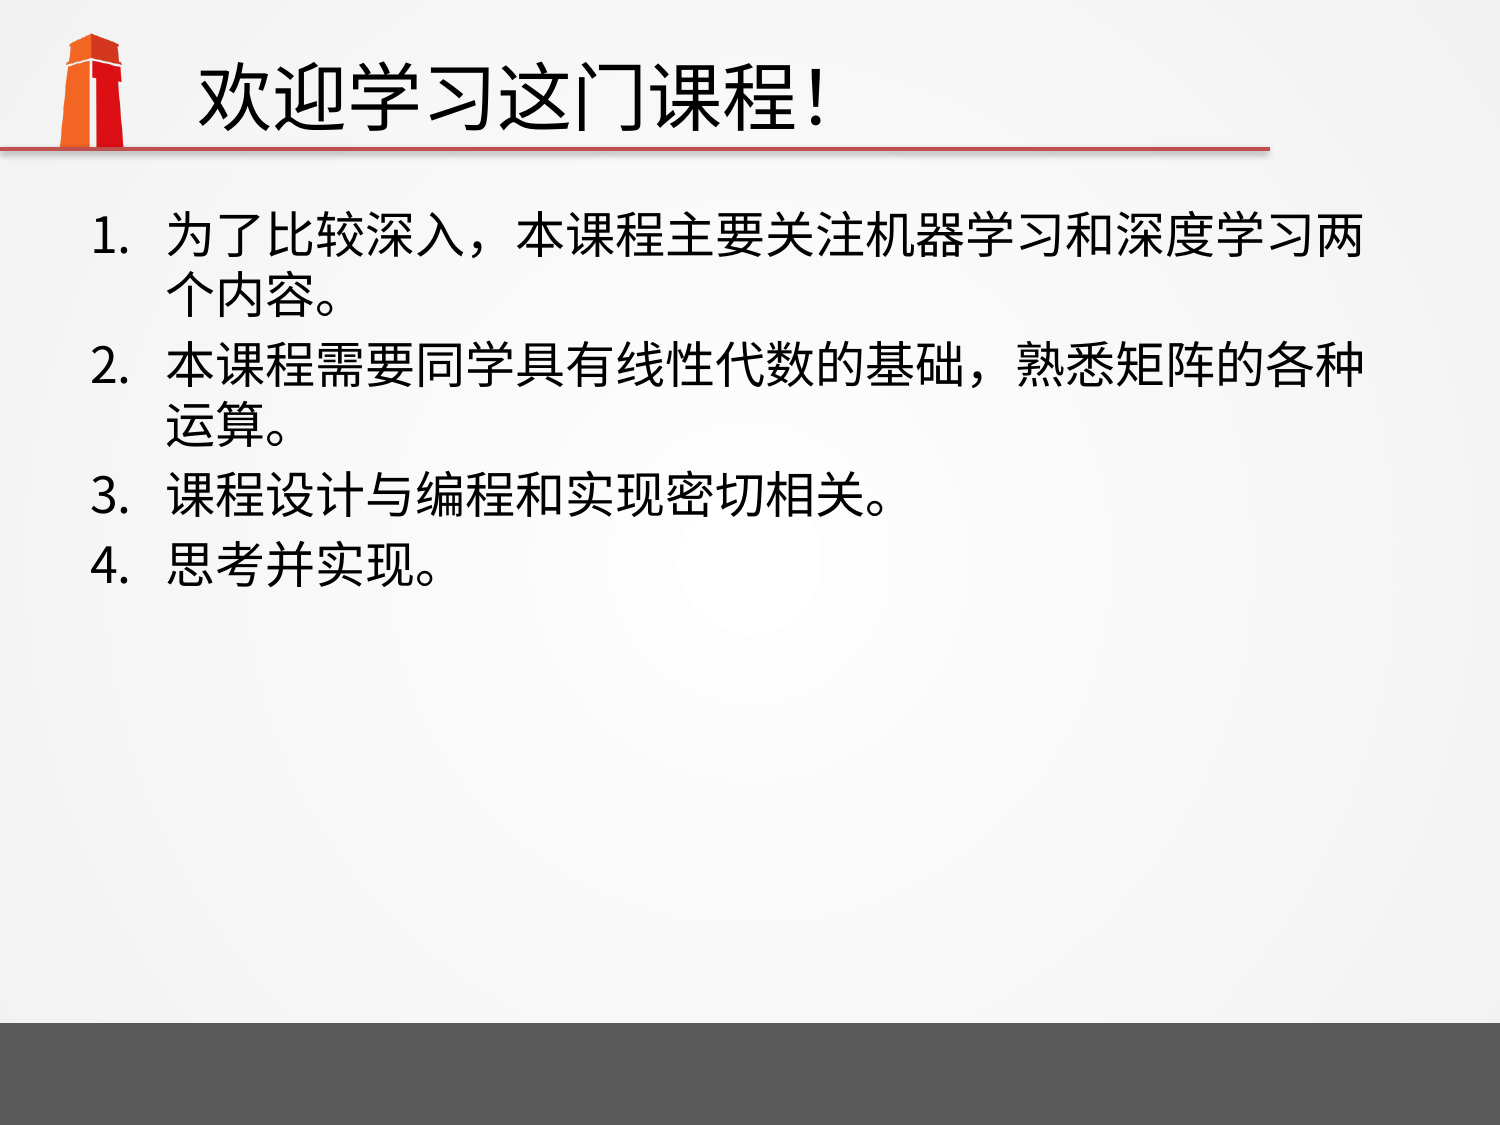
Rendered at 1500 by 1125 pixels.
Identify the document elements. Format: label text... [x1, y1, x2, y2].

title 欢迎学习这门课程！ [183, 42, 1270, 149]
picture [16, 11, 166, 147]
list 为了比较深入，本课程主要关注机器学习和深度学习两个内容。 本课程需要同学具有线性代数的基础，熟悉矩阵的各种运算。 课程设计与编程和实现密切相关。 思考并实现。 [75, 196, 1425, 1005]
